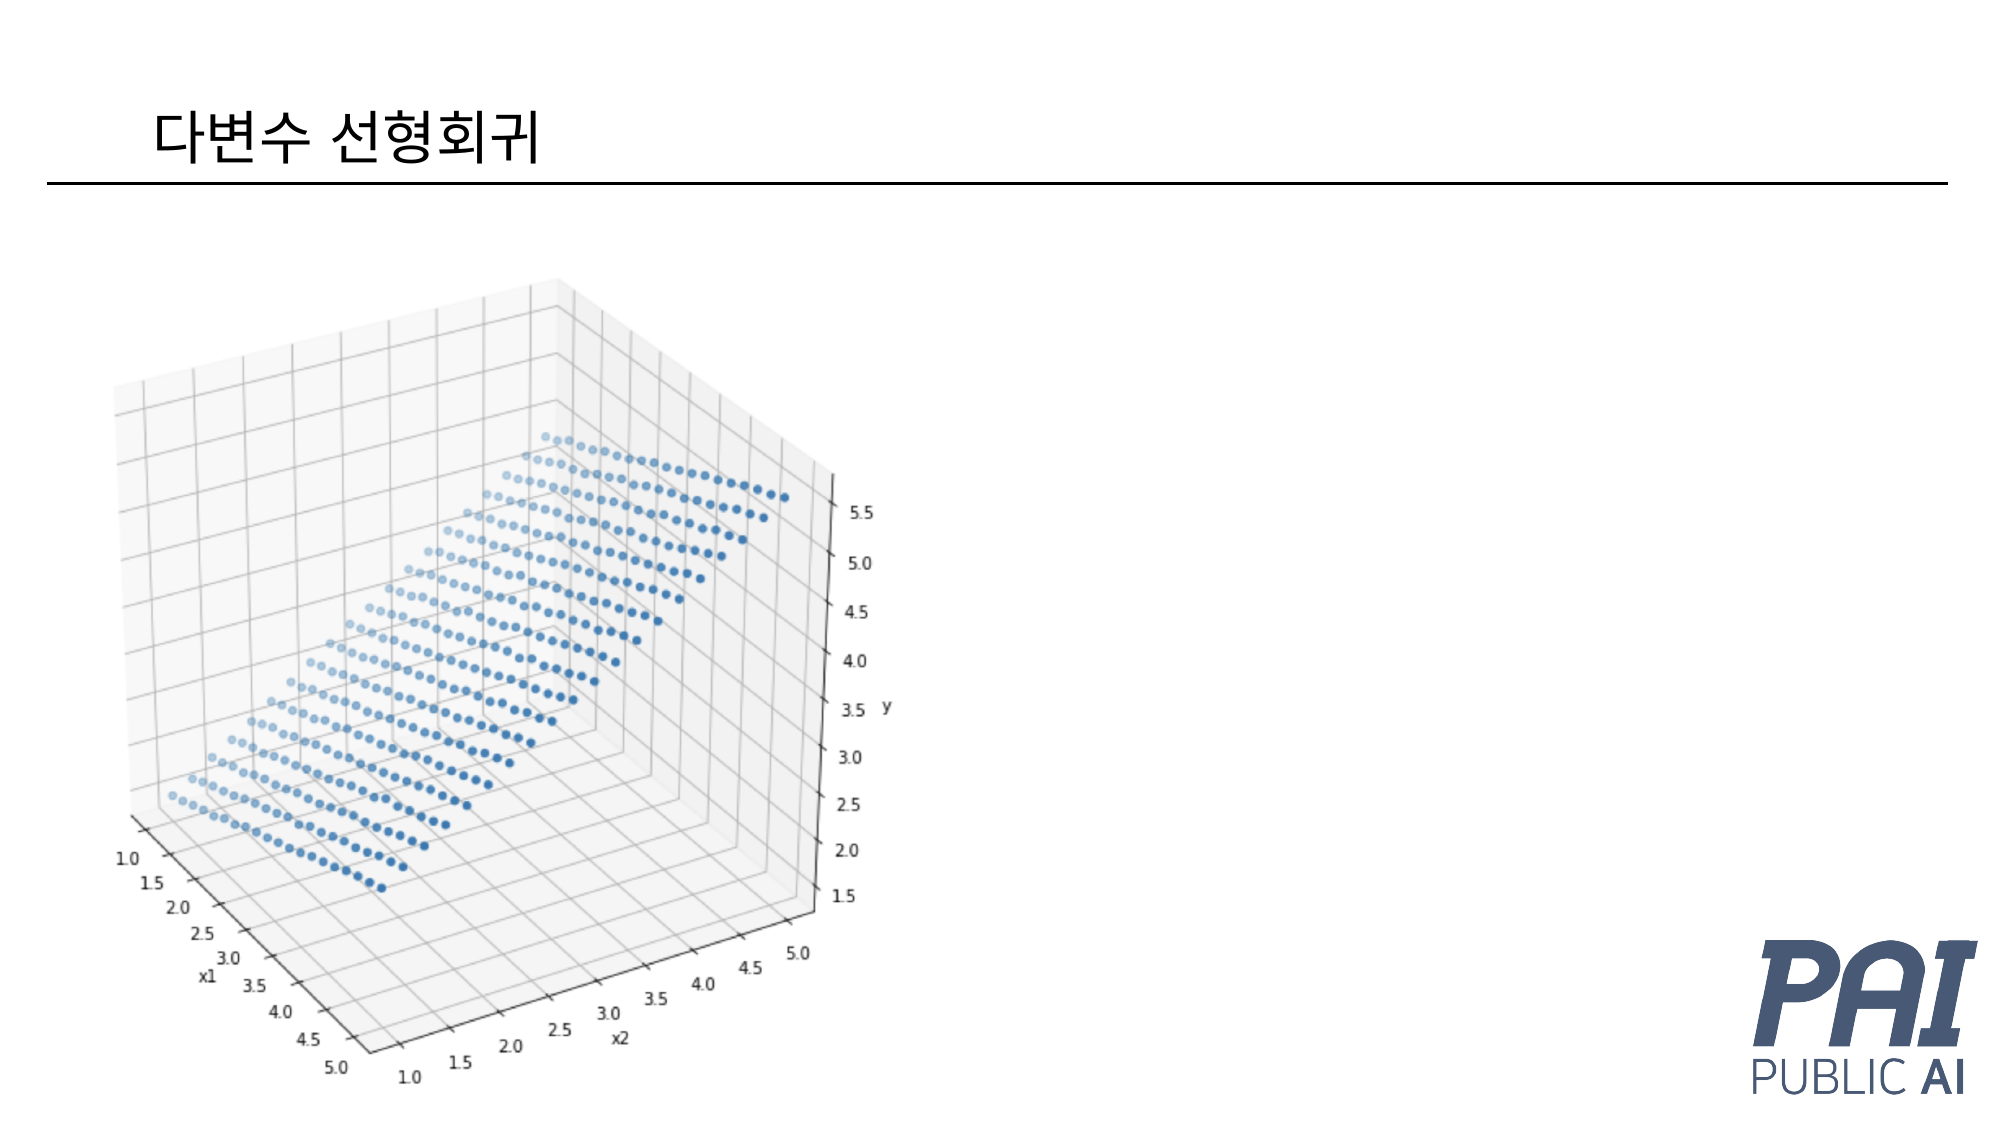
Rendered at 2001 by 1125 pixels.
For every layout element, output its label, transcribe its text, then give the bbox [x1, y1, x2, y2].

picture [1749, 940, 1978, 1105]
picture [46, 272, 920, 1125]
title 다변수 선형회귀 [137, 59, 1863, 180]
